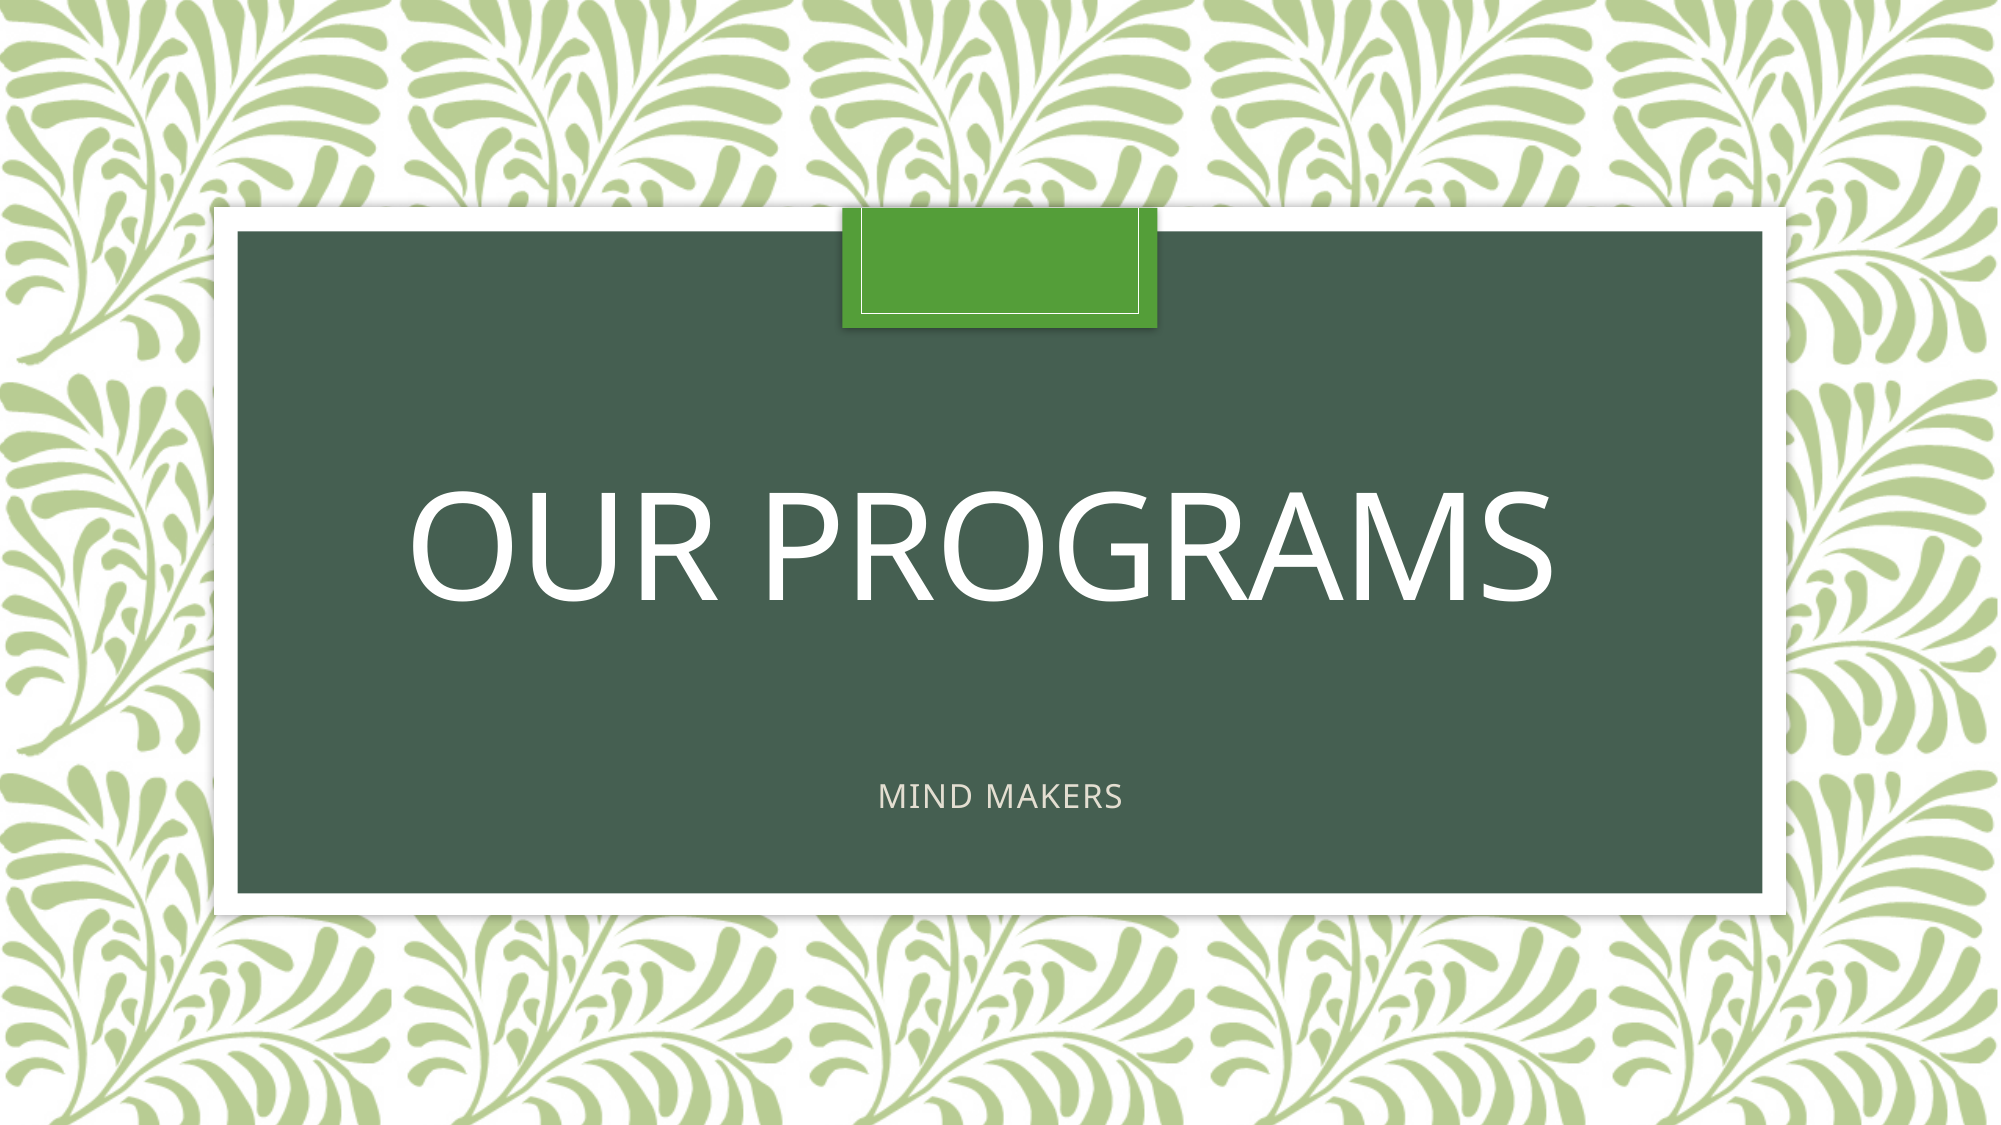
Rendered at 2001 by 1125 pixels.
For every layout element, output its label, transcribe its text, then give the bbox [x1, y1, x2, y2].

subtitle MIND MAKERS [256, 768, 1745, 844]
title OUR Programs [256, 343, 1744, 768]
